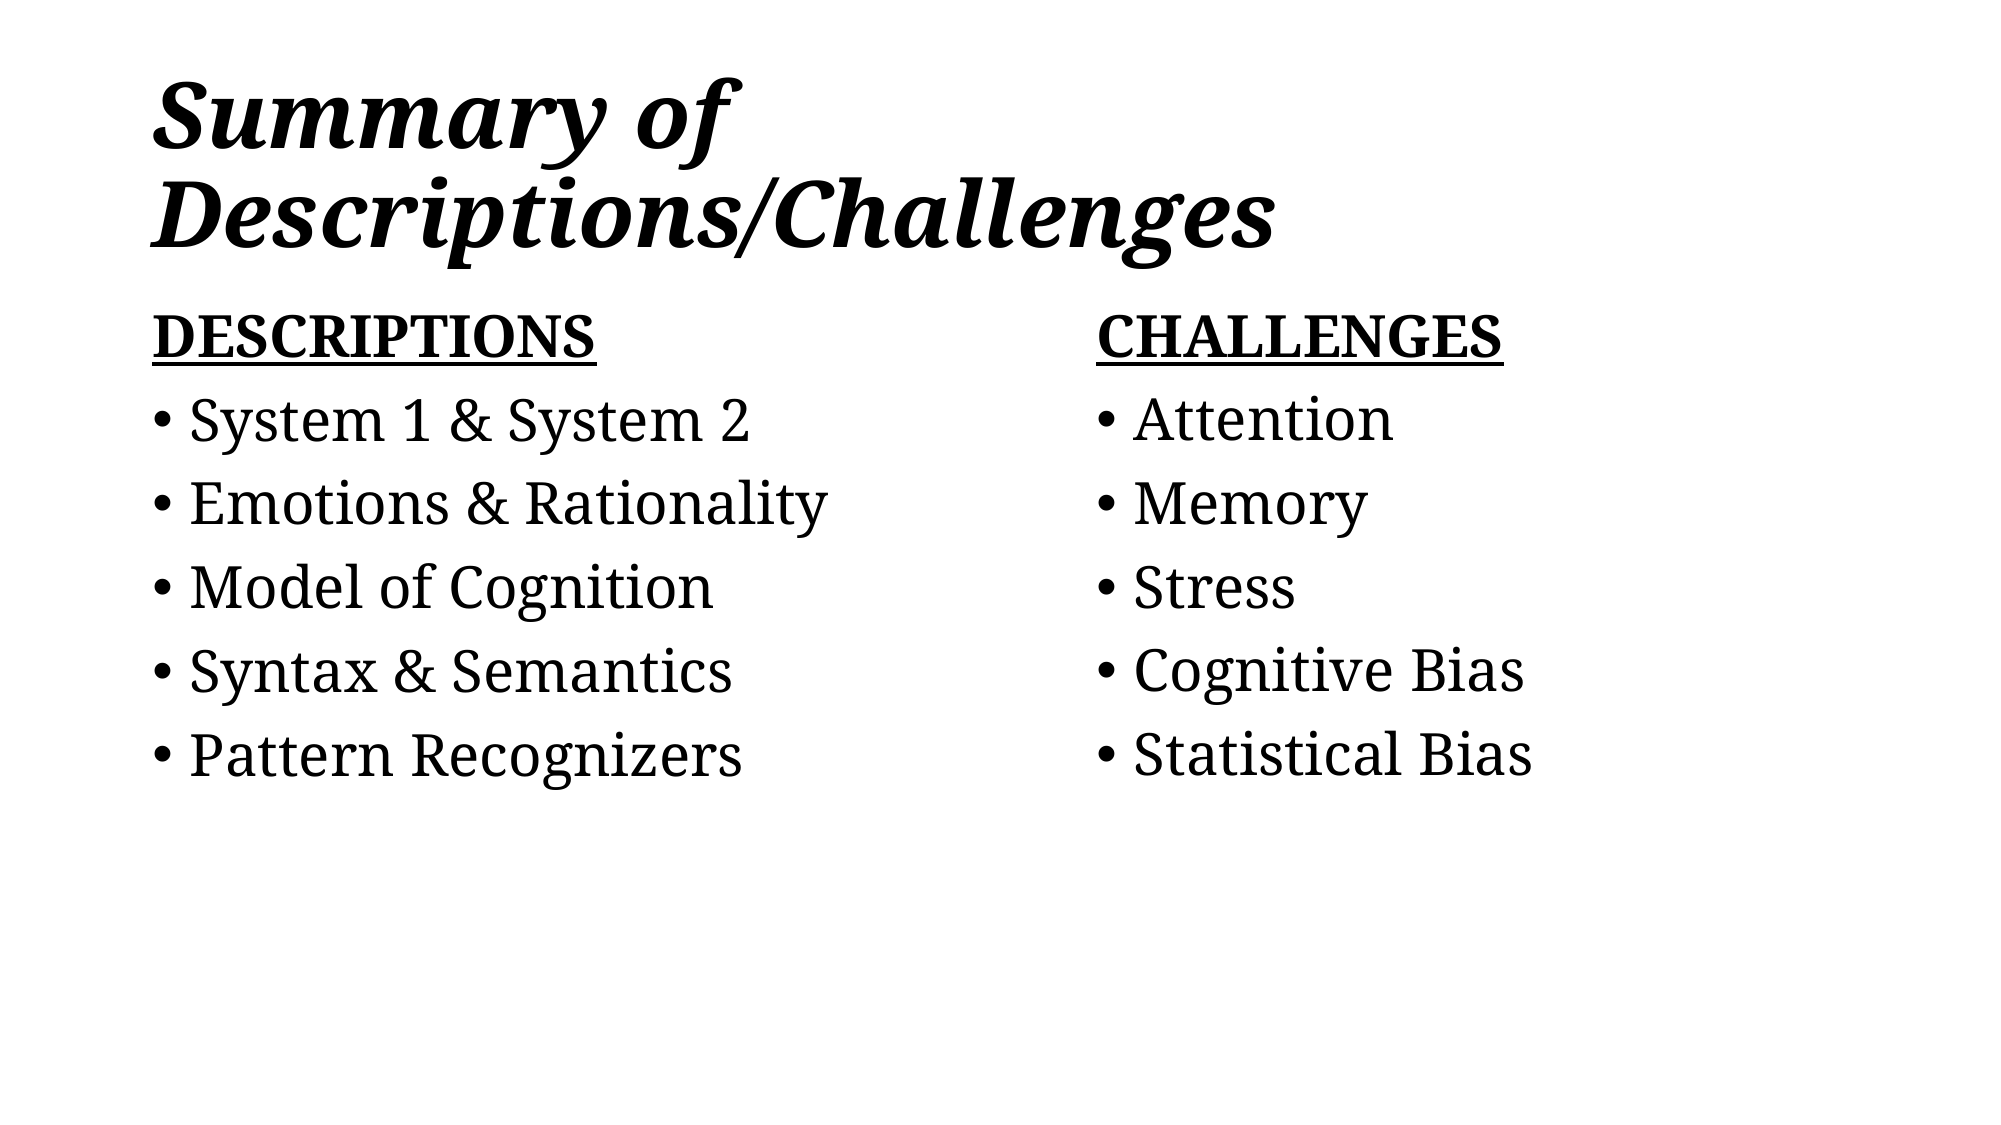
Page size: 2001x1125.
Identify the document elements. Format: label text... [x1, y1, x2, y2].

title Summary of Descriptions/Challenges [137, 59, 1863, 278]
text_box CHALLENGES Attention Memory Stress Cognitive Bias Statistical Bias [1081, 299, 1863, 1014]
list DESCRIPTIONS System 1 & System 2 Emotions & Rationality Model of Cognition Syntax & Semantics Pattern Recognizers [137, 299, 919, 1014]
